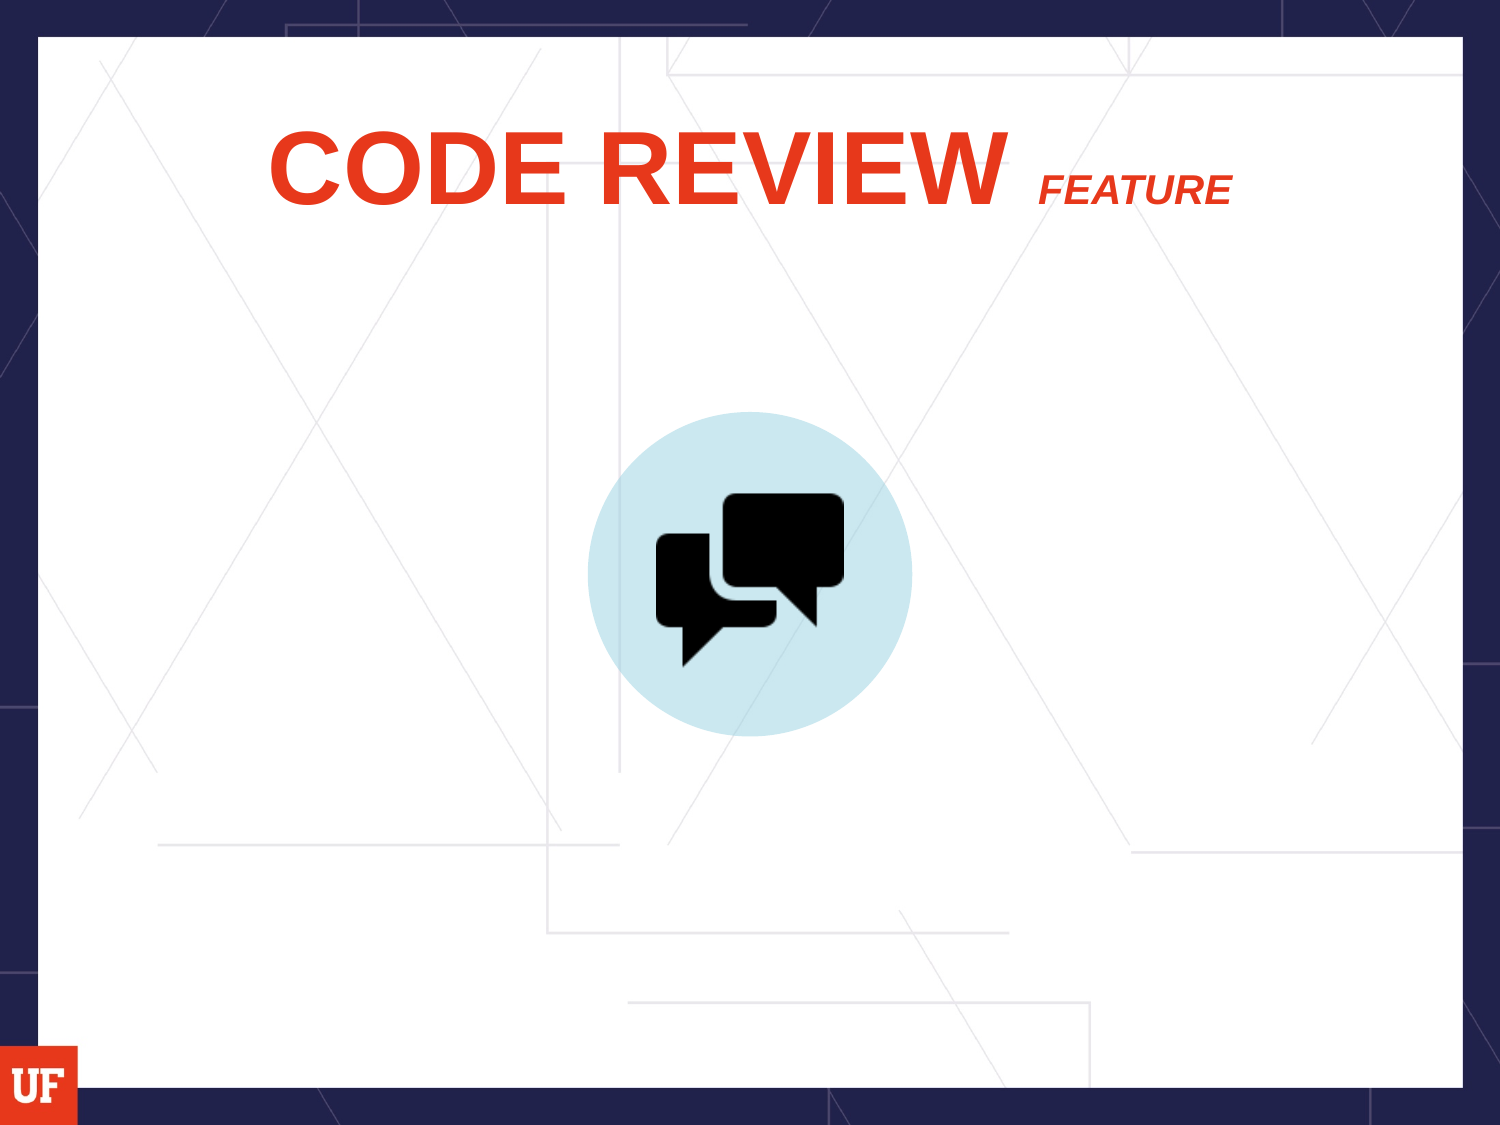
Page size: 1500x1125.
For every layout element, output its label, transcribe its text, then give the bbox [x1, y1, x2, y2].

text_box [587, 411, 913, 737]
title CODE REVIEW FEATURE [62, 62, 1438, 263]
picture [0, 0, 1500, 1125]
